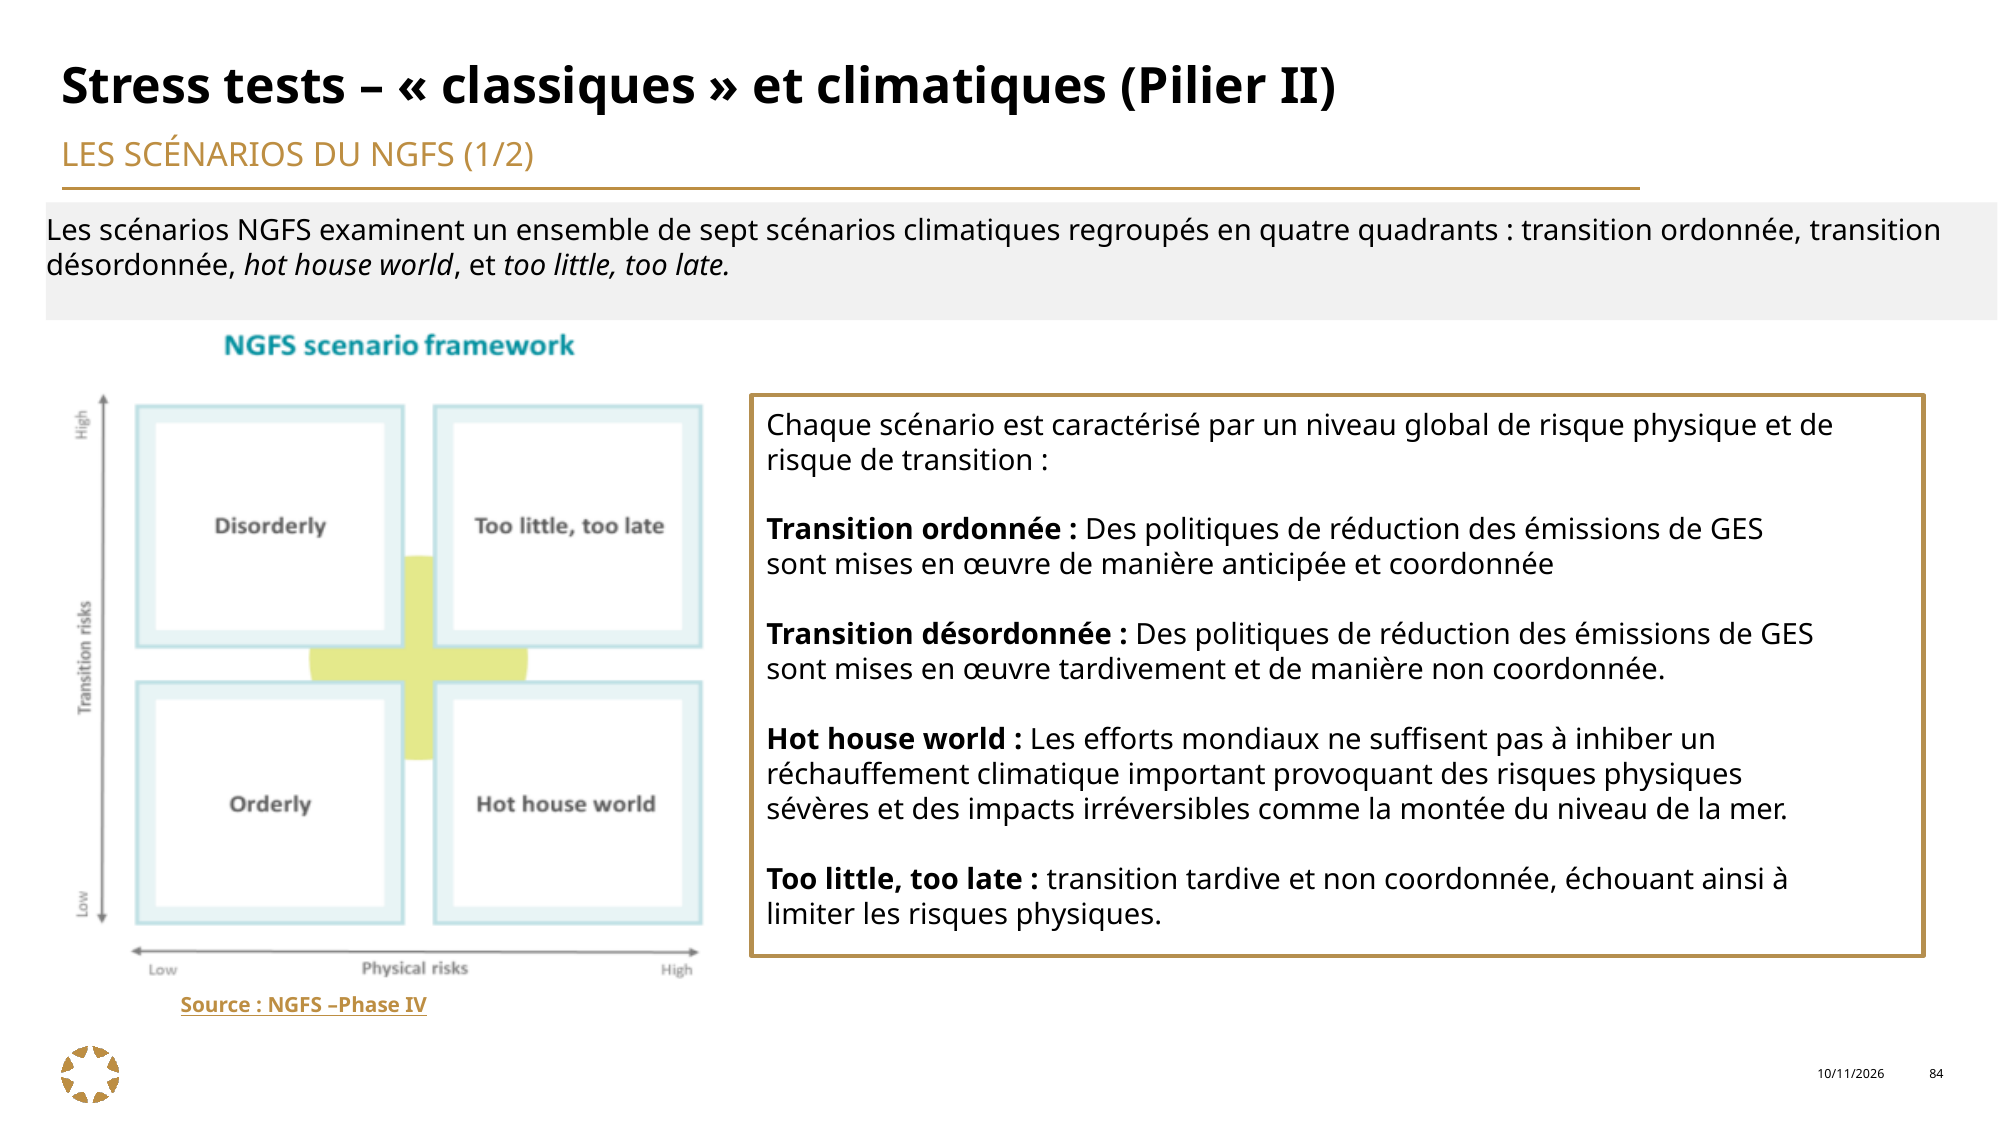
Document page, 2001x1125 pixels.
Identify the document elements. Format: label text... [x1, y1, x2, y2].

title Stress tests – « classiques » et climatiques (Pilier II) [46, 46, 1641, 120]
text_box Les scénarios NGFS examinent un ensemble de sept scénarios climatiques regroupés en quatre quadrants : transition ordonnée, transition désordonnée, hot house world, et too little, too late. [45, 202, 1998, 321]
picture [45, 324, 726, 990]
text_box [751, 395, 1924, 956]
list LES SCÉNARIOS DU NGFS (1/2) [46, 125, 1641, 175]
picture [61, 1046, 119, 1103]
text_box Source : NGFS –Phase IV [165, 984, 1258, 1045]
text_box Chaque scénario est caractérisé par un niveau global de risque physique et de risque de transition : Transition ordonnée : Des politiques de réduction des émissions de GES sont mises en œuvre de manière anticipée et coordonnée Transition désordonnée : Des politiques de réduction des émissions de GES sont mises en œuvre tardivement et de manière non coordonnée. Hot house world : Les efforts mondiaux ne suffisent pas à inhiber un réchauffement climatique important provoquant des risques physiques sévères et des impacts irréversibles comme la montée du niveau de la mer. Too little, too late : transition tardive et non coordonnée, échouant ainsi à limiter les risques physiques. [751, 390, 2000, 946]
